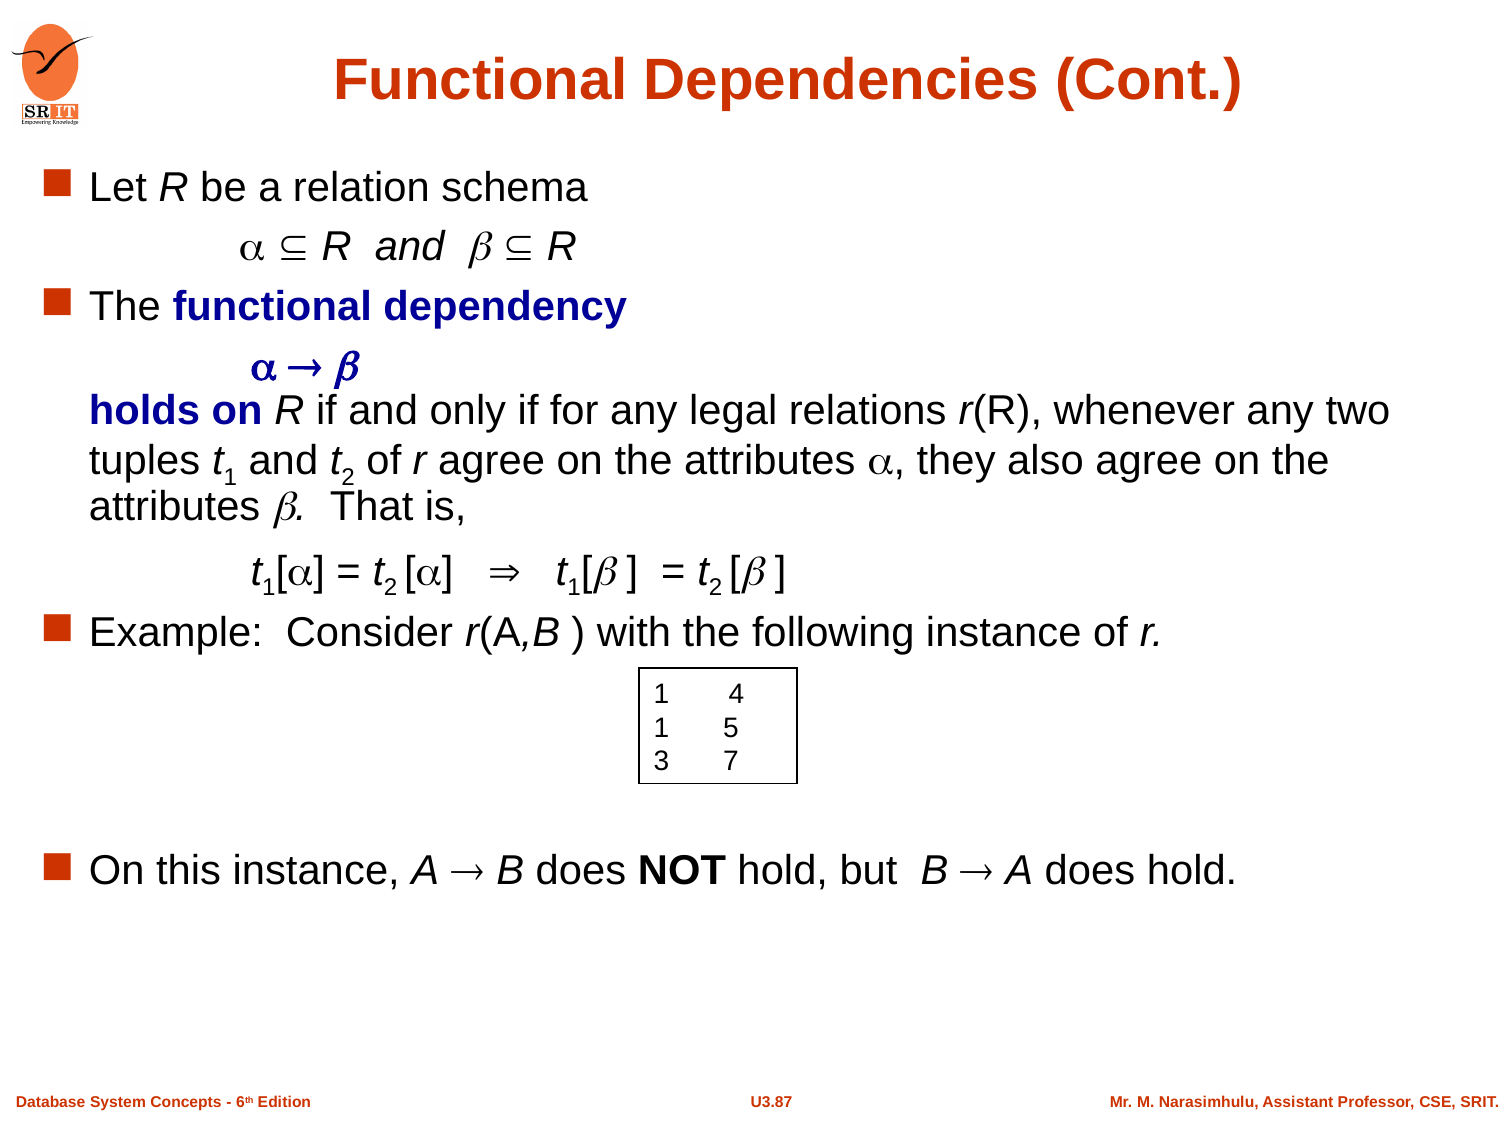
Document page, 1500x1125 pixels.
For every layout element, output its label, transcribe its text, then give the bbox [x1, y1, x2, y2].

text_box 4 1 5 3 7 [638, 667, 797, 784]
list Let R be a relation schema   R and   R The functional dependency    holds on R if and only if for any legal relations r(R), whenever any two tuples t1 and t2 of r agree on the attributes , they also agree on the attributes . That is, t1[] = t2 []  t1[ ] = t2 [ ] Example: Consider r(A,B ) with the following instance of r. On this instance, A  B does NOT hold, but B  A does hold. [31, 157, 1480, 1026]
picture [11, 19, 93, 128]
title Functional Dependencies (Cont.) [125, 18, 1452, 120]
